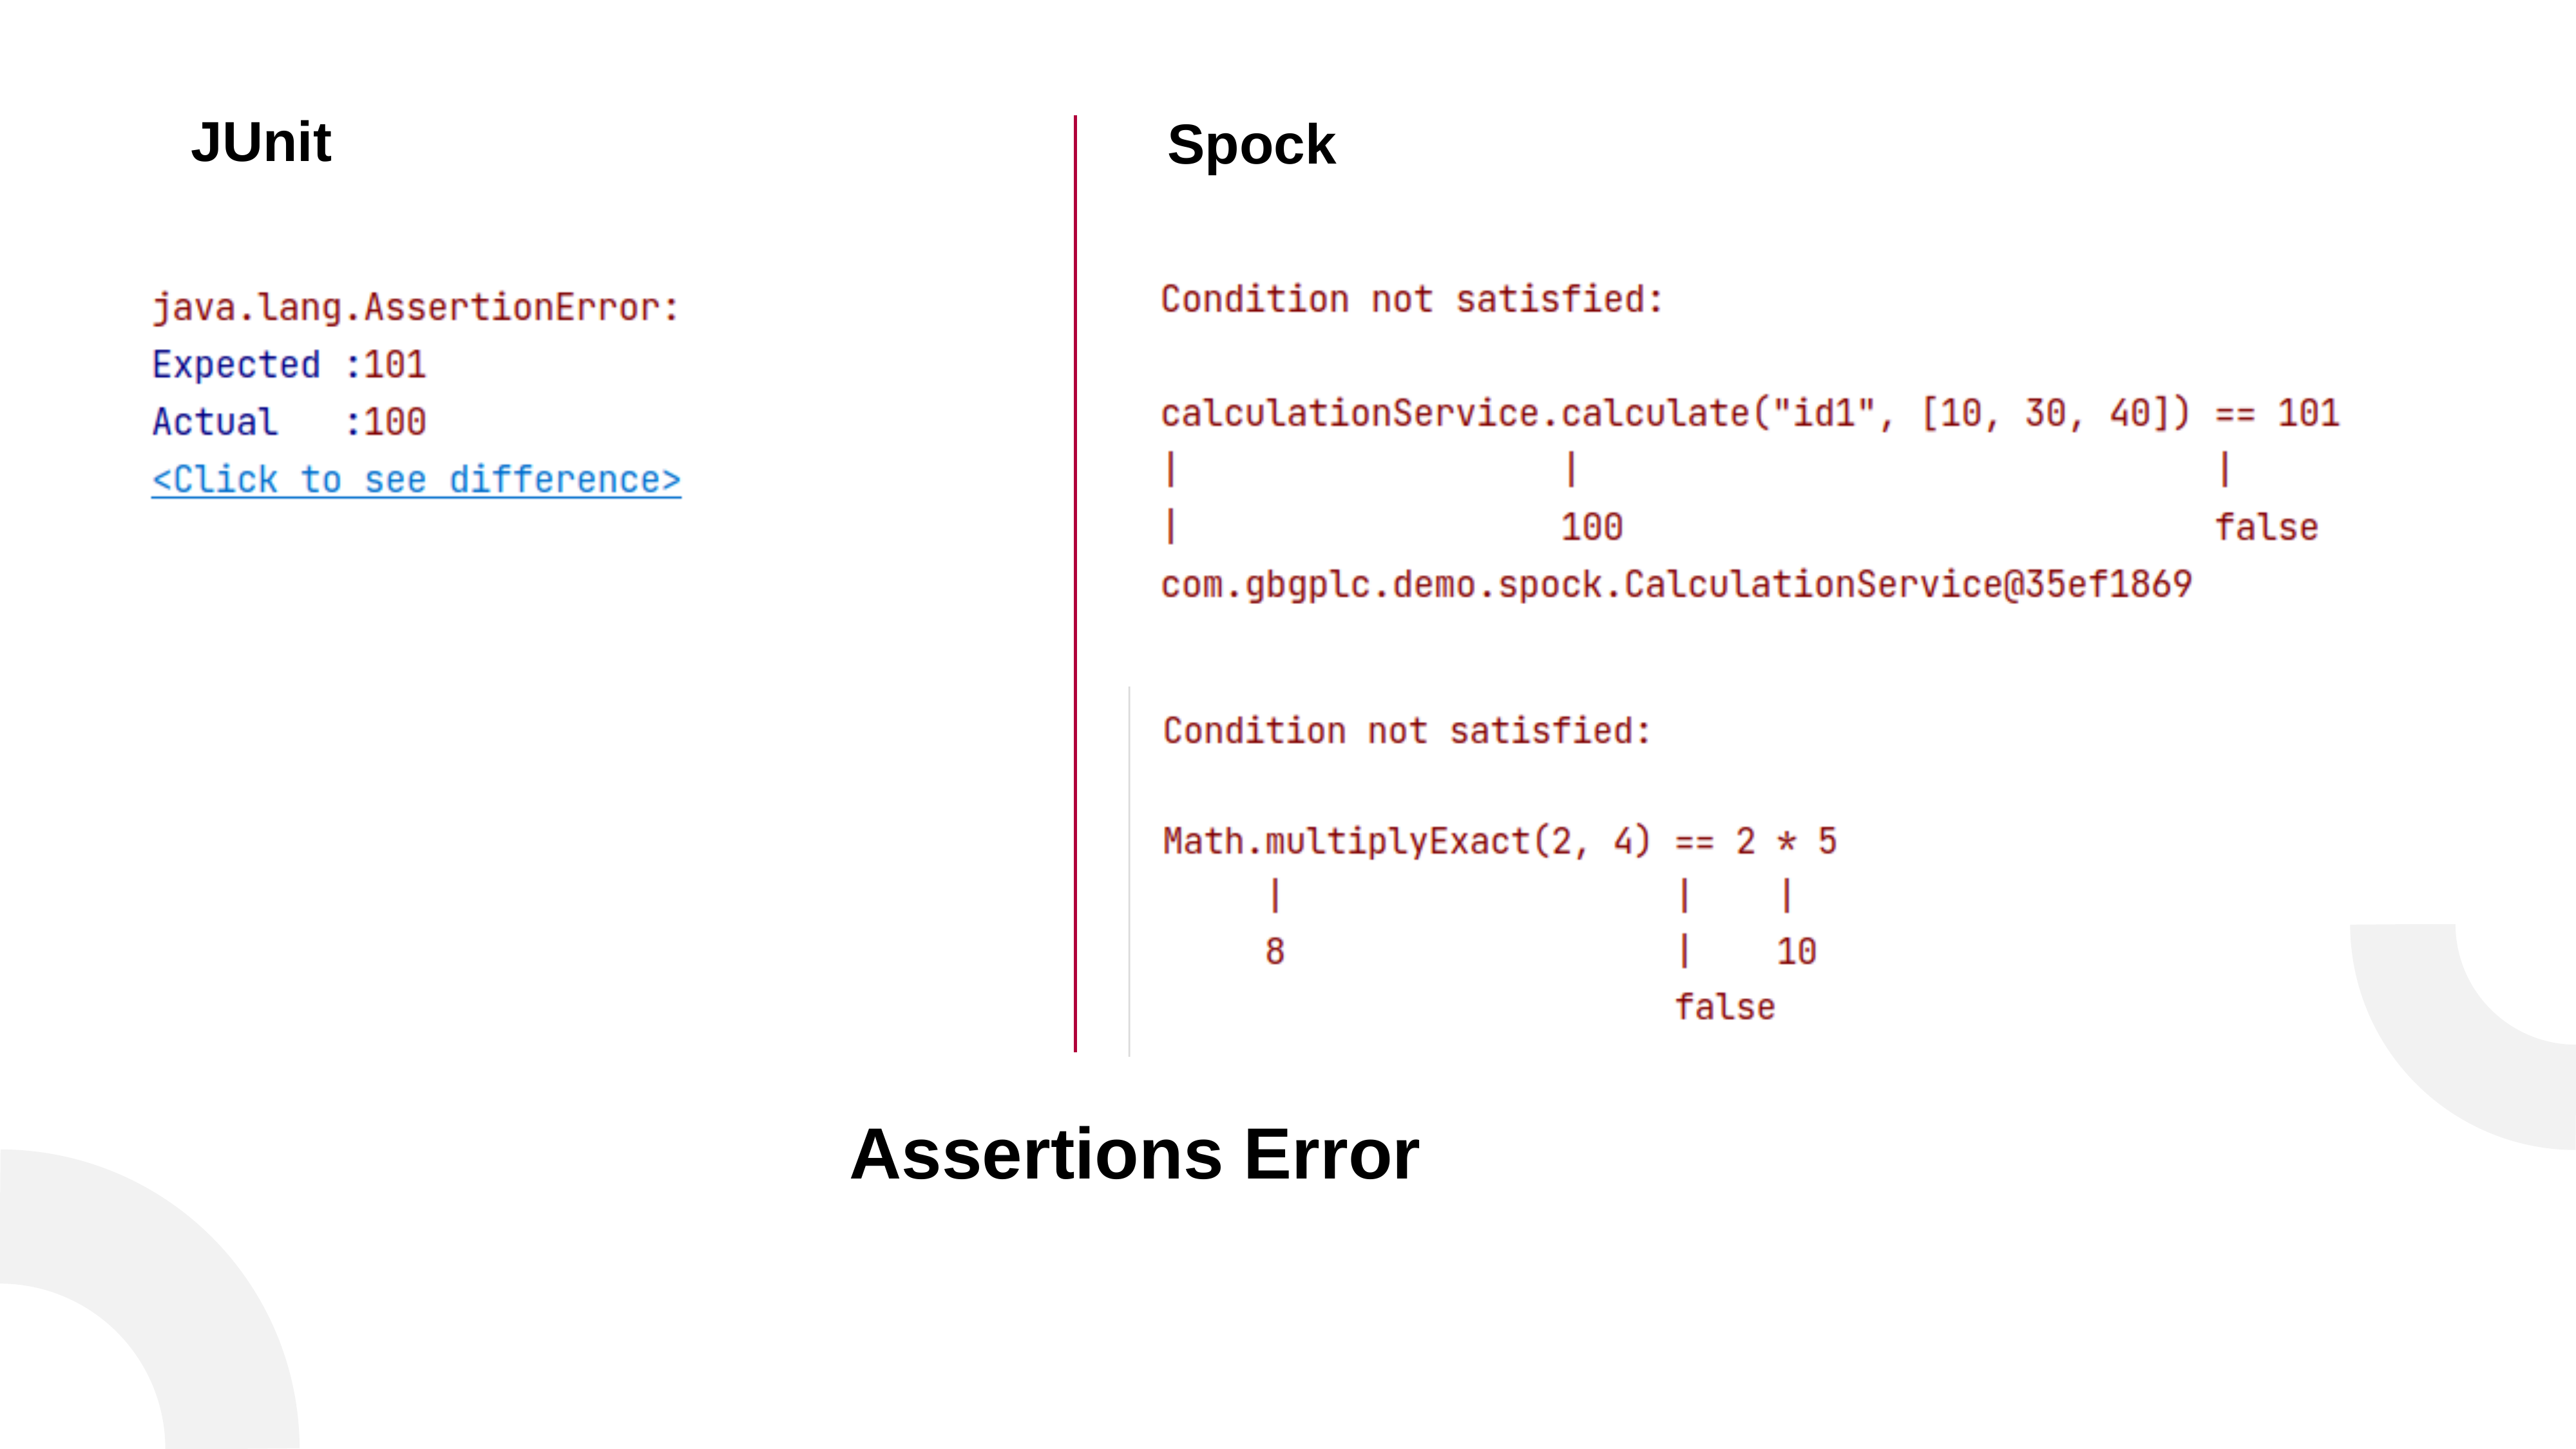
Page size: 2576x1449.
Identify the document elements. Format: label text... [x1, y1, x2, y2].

picture [139, 263, 787, 525]
picture [1144, 243, 2388, 642]
picture [1129, 686, 1882, 1057]
text_box JUnit [0, 90, 673, 182]
list Assertions Error [0, 1110, 2271, 1204]
text_box Spock [841, 92, 1663, 185]
